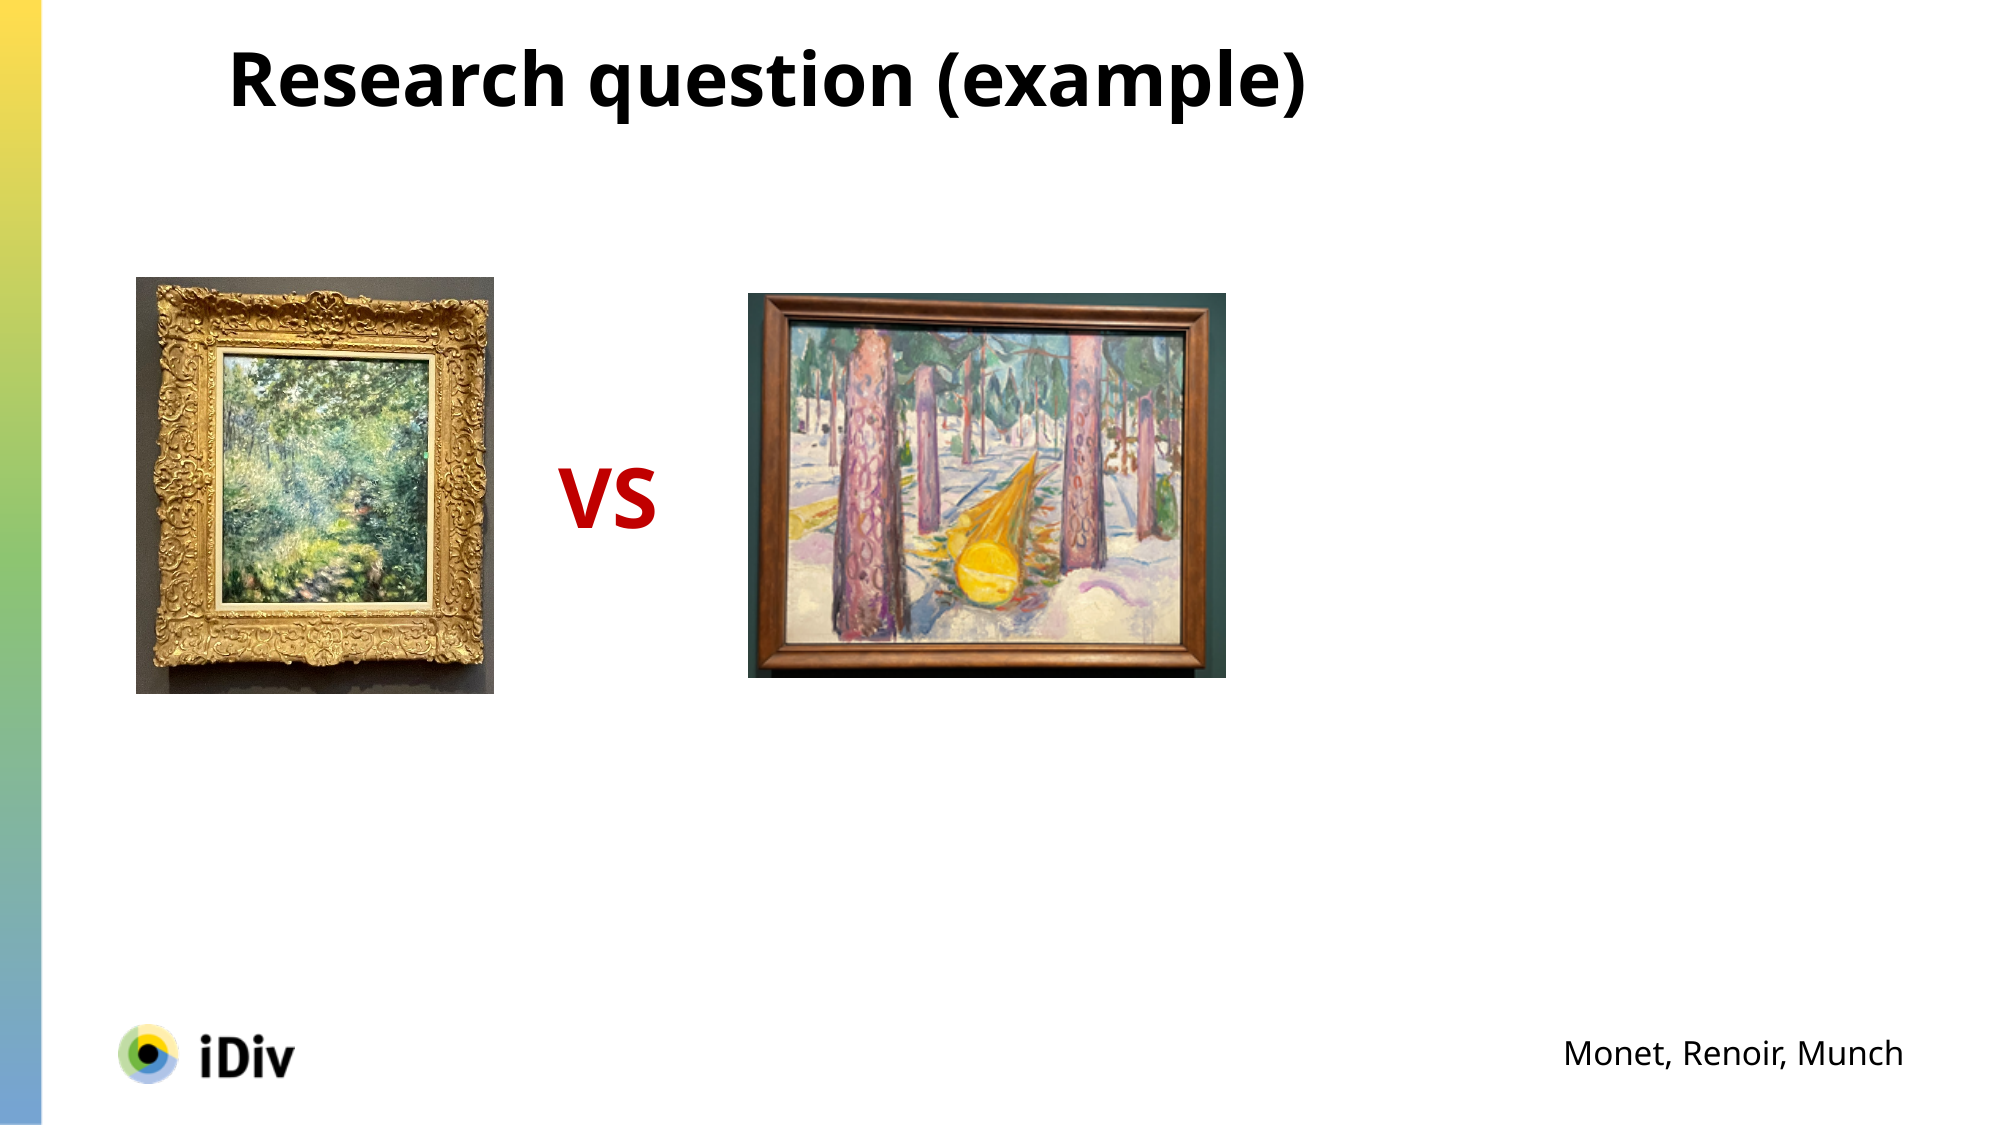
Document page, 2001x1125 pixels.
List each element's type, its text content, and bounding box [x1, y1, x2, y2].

text_box Monet, Renoir, Munch [1548, 1024, 1944, 1080]
list Research question (example) [91, 31, 1445, 158]
text_box VS [543, 438, 729, 553]
picture [0, 0, 2001, 1125]
